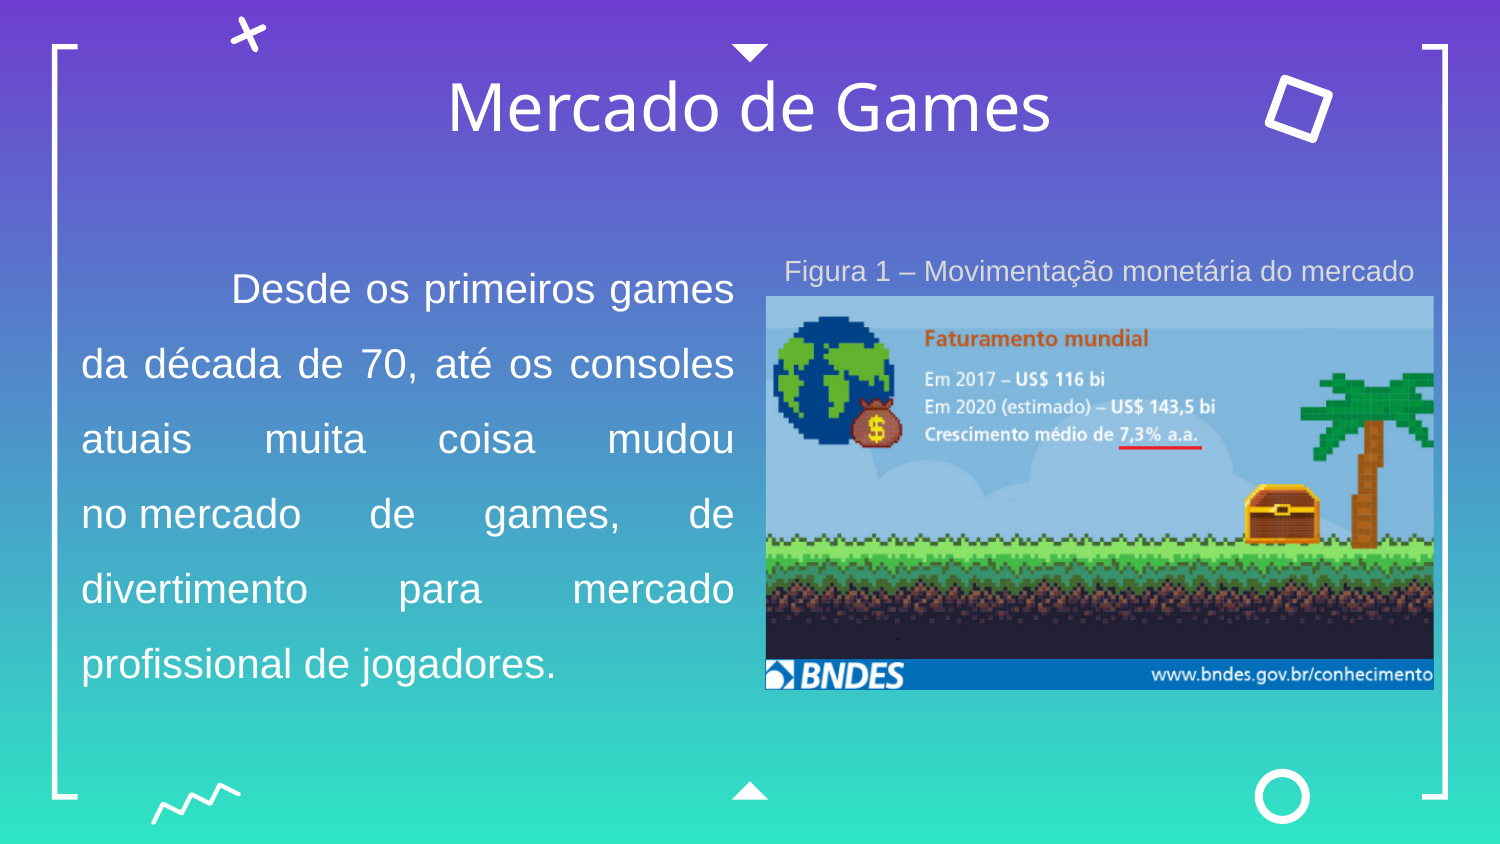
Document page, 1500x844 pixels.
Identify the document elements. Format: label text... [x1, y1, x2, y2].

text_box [765, 244, 1434, 690]
text_box Desde os primeiros games da década de 70, até os consoles atuais muita coisa mudou no mercado de games, de divertimento para mercado profissional de jogadores. [66, 229, 750, 695]
text_box Mercado de Games [249, 57, 1251, 152]
